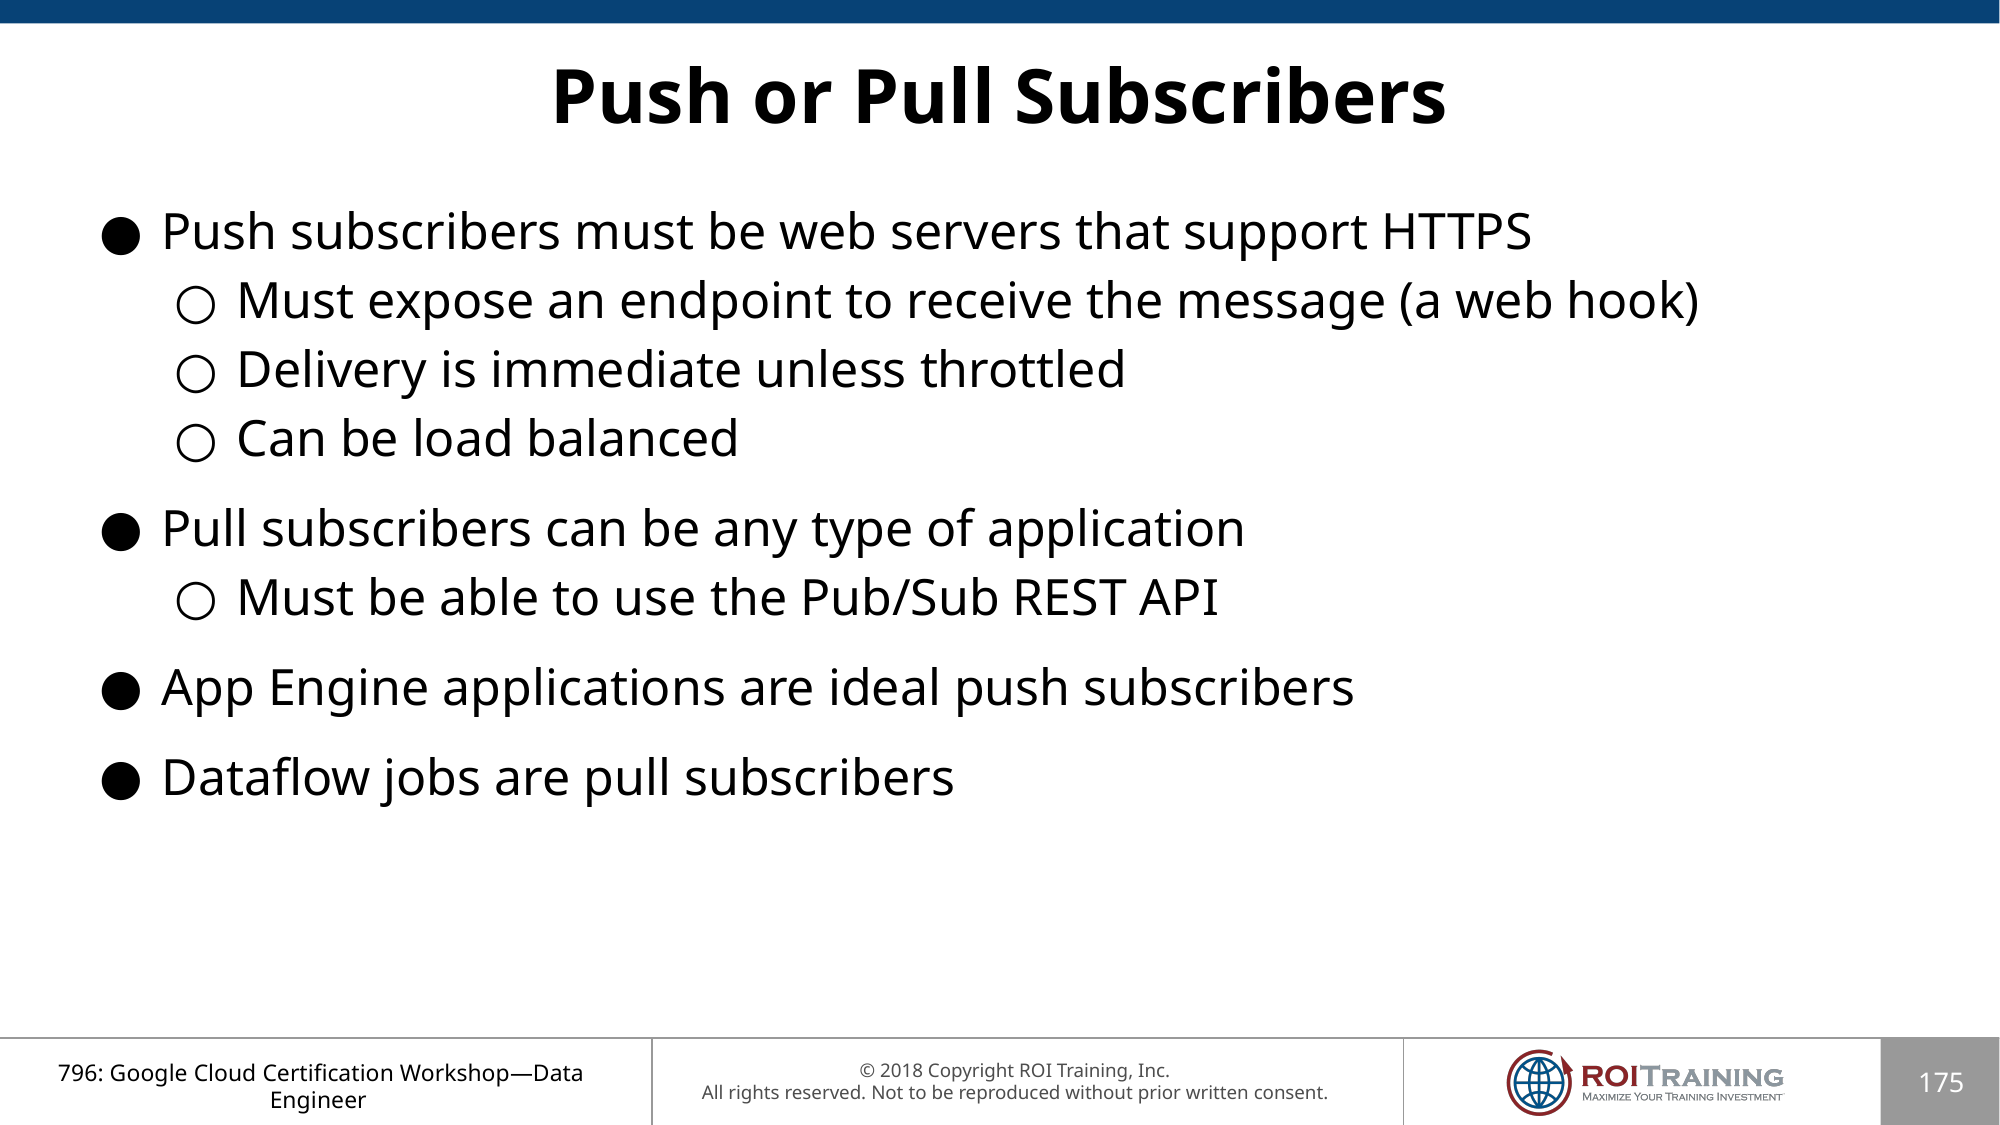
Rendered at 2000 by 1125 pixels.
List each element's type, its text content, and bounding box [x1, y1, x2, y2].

picture [1498, 1048, 1789, 1117]
list Push subscribers must be web servers that support HTTPS Must expose an endpoint to receive the message (a web hook) Delivery is immediate unless throttled Can be load balanced Pull subscribers can be any type of application Must be able to use the Pub/Sub REST API App Engine applications are ideal push subscribers Dataflow jobs are pull subscribers [66, 170, 1930, 1032]
title Push or Pull Subscribers [68, 30, 1932, 156]
